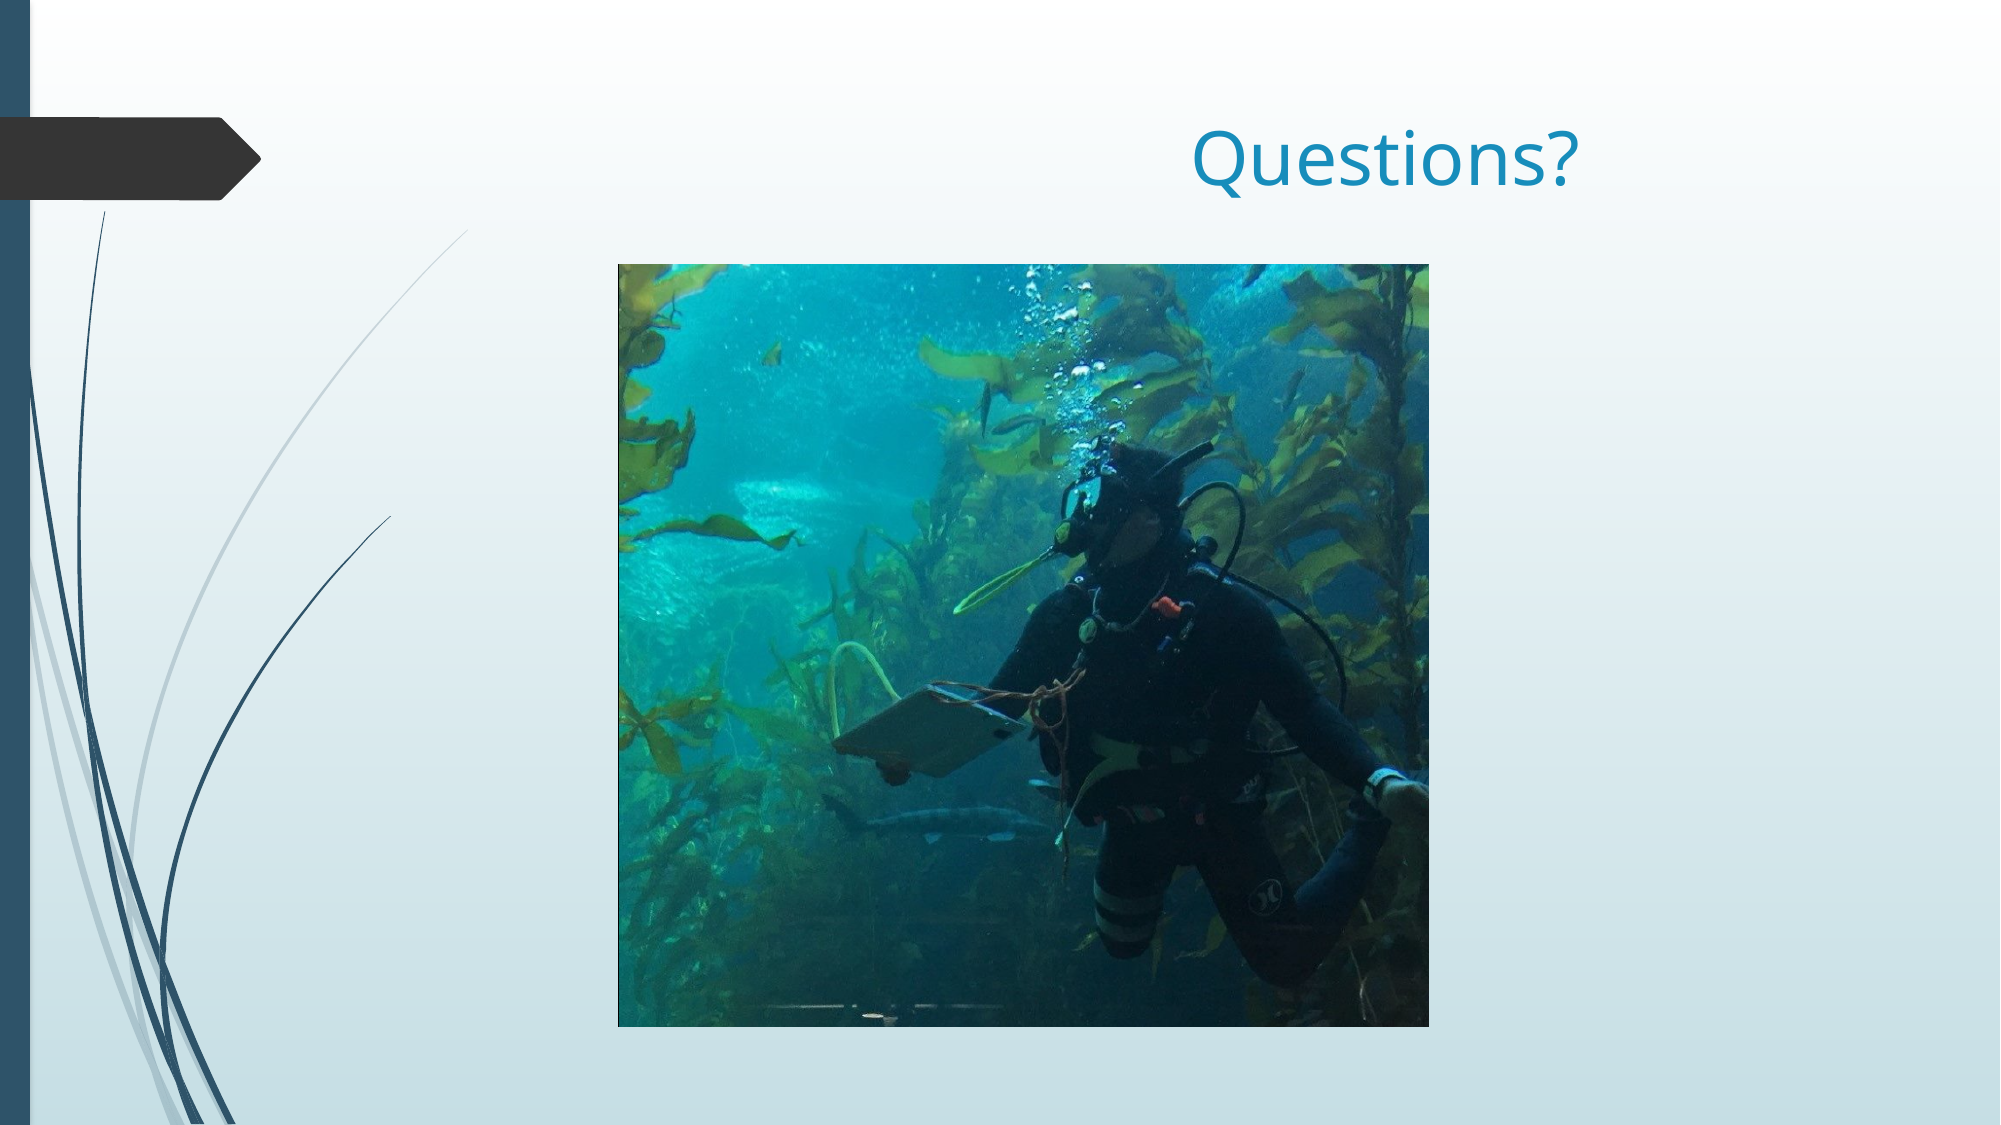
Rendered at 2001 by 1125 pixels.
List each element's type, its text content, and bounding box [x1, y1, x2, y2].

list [618, 264, 1429, 1028]
title Questions? [425, 102, 1888, 313]
